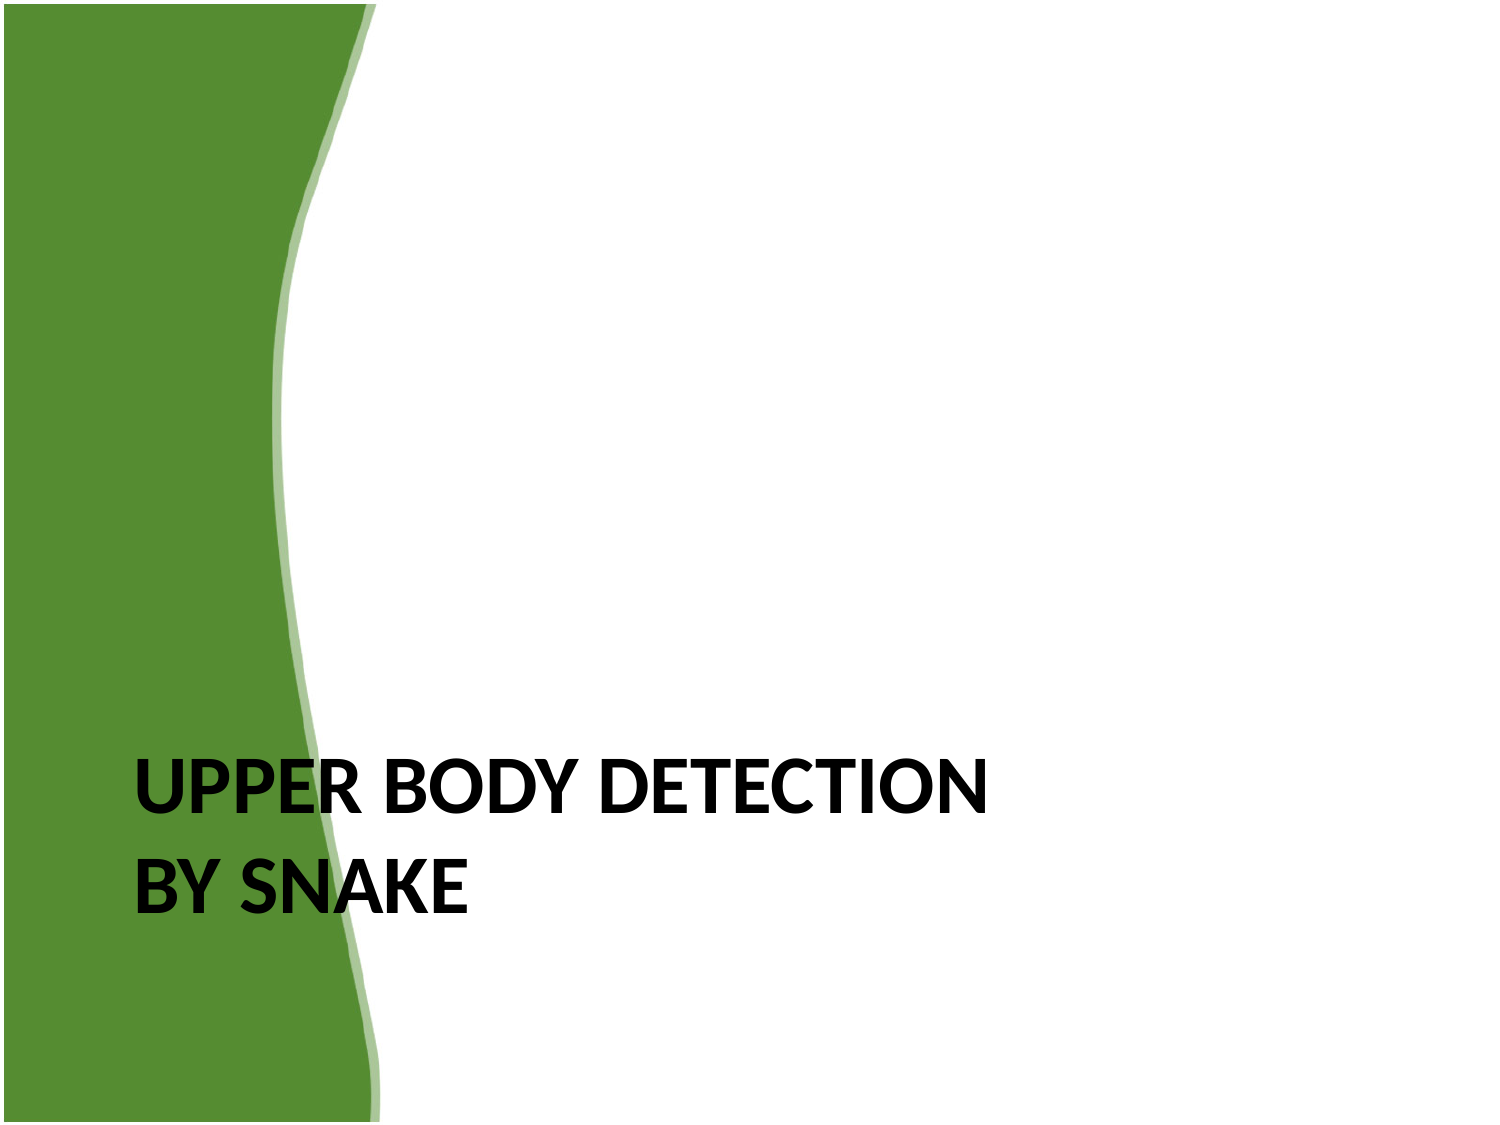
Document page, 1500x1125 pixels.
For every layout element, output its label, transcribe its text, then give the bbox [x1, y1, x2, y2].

picture [0, 0, 1500, 1125]
title Upper body detection by Snake [118, 722, 1394, 947]
